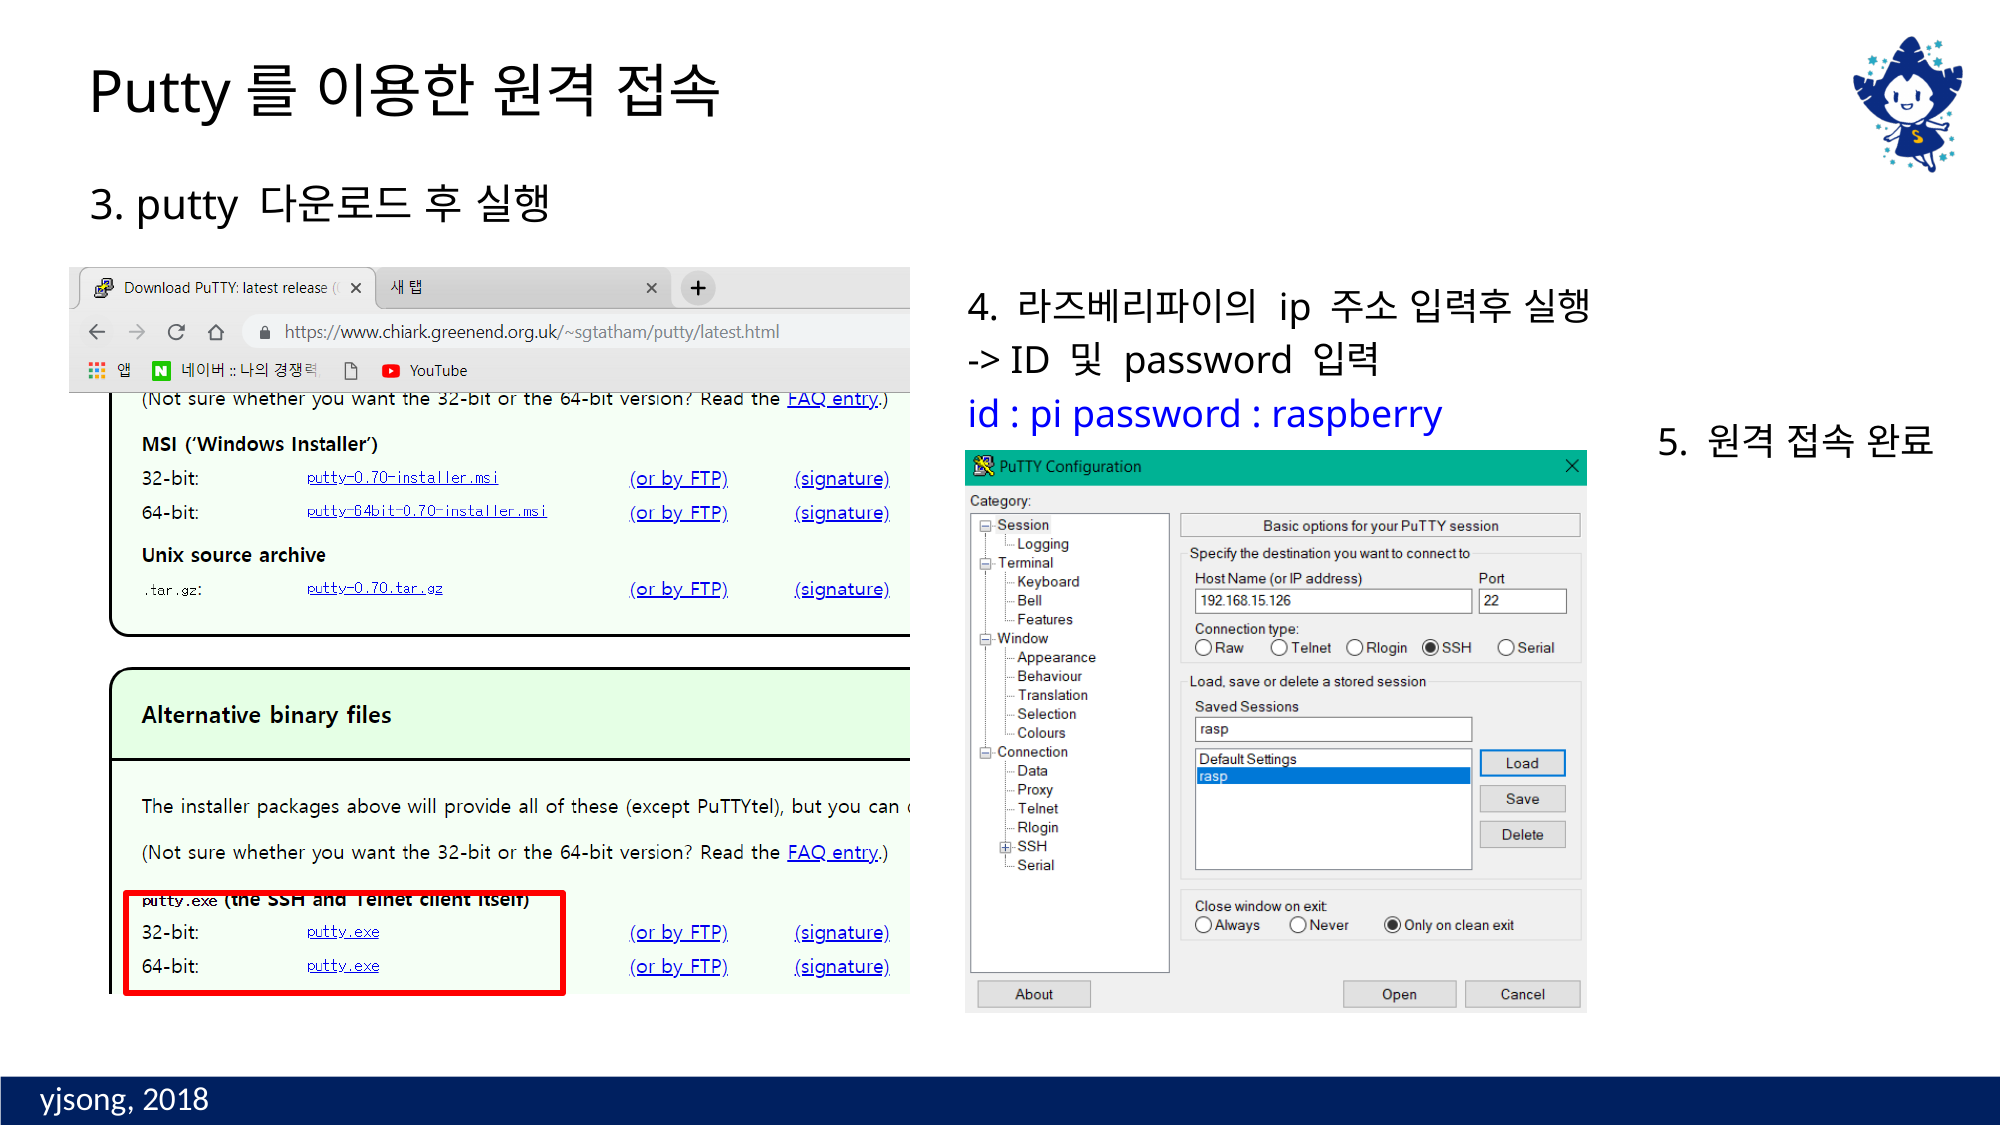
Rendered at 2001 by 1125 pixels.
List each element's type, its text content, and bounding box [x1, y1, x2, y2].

picture [1841, 21, 1985, 192]
picture [69, 267, 910, 994]
text_box 5. 원격 접속 완료 [1642, 401, 2000, 471]
text_box Putty를 이용한 원격 접속 [73, 47, 737, 132]
text_box 4. 라즈베리파이의 ip 주소 입력후 실행 -> ID 및 password 입력 id : pi password : raspberry [952, 266, 1957, 443]
text_box 3. putty 다운로드 후 실행 [75, 160, 1075, 236]
picture [965, 450, 1587, 1013]
